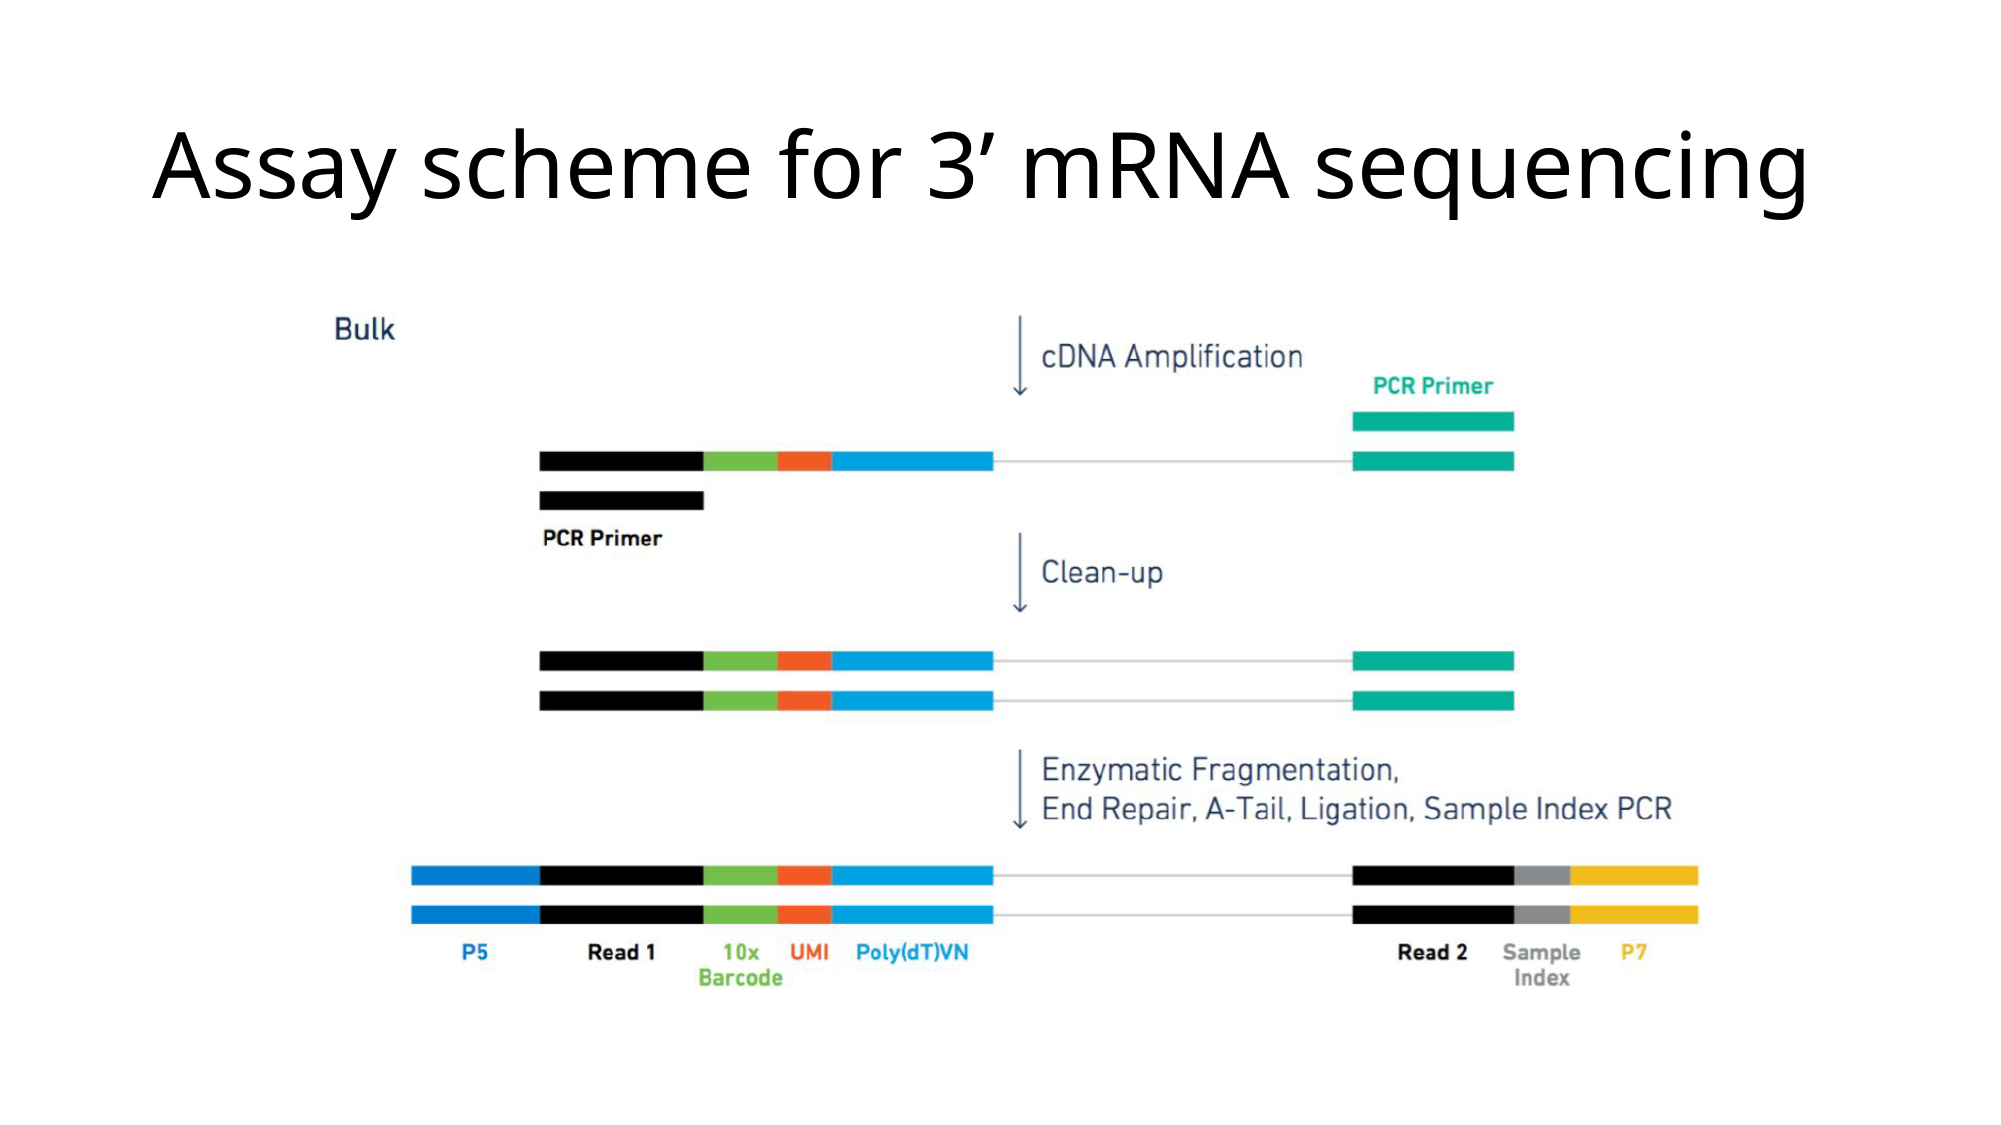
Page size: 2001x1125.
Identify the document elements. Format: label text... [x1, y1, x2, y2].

picture [324, 299, 1725, 1000]
title Assay scheme for 3’ mRNA sequencing [137, 59, 1863, 278]
